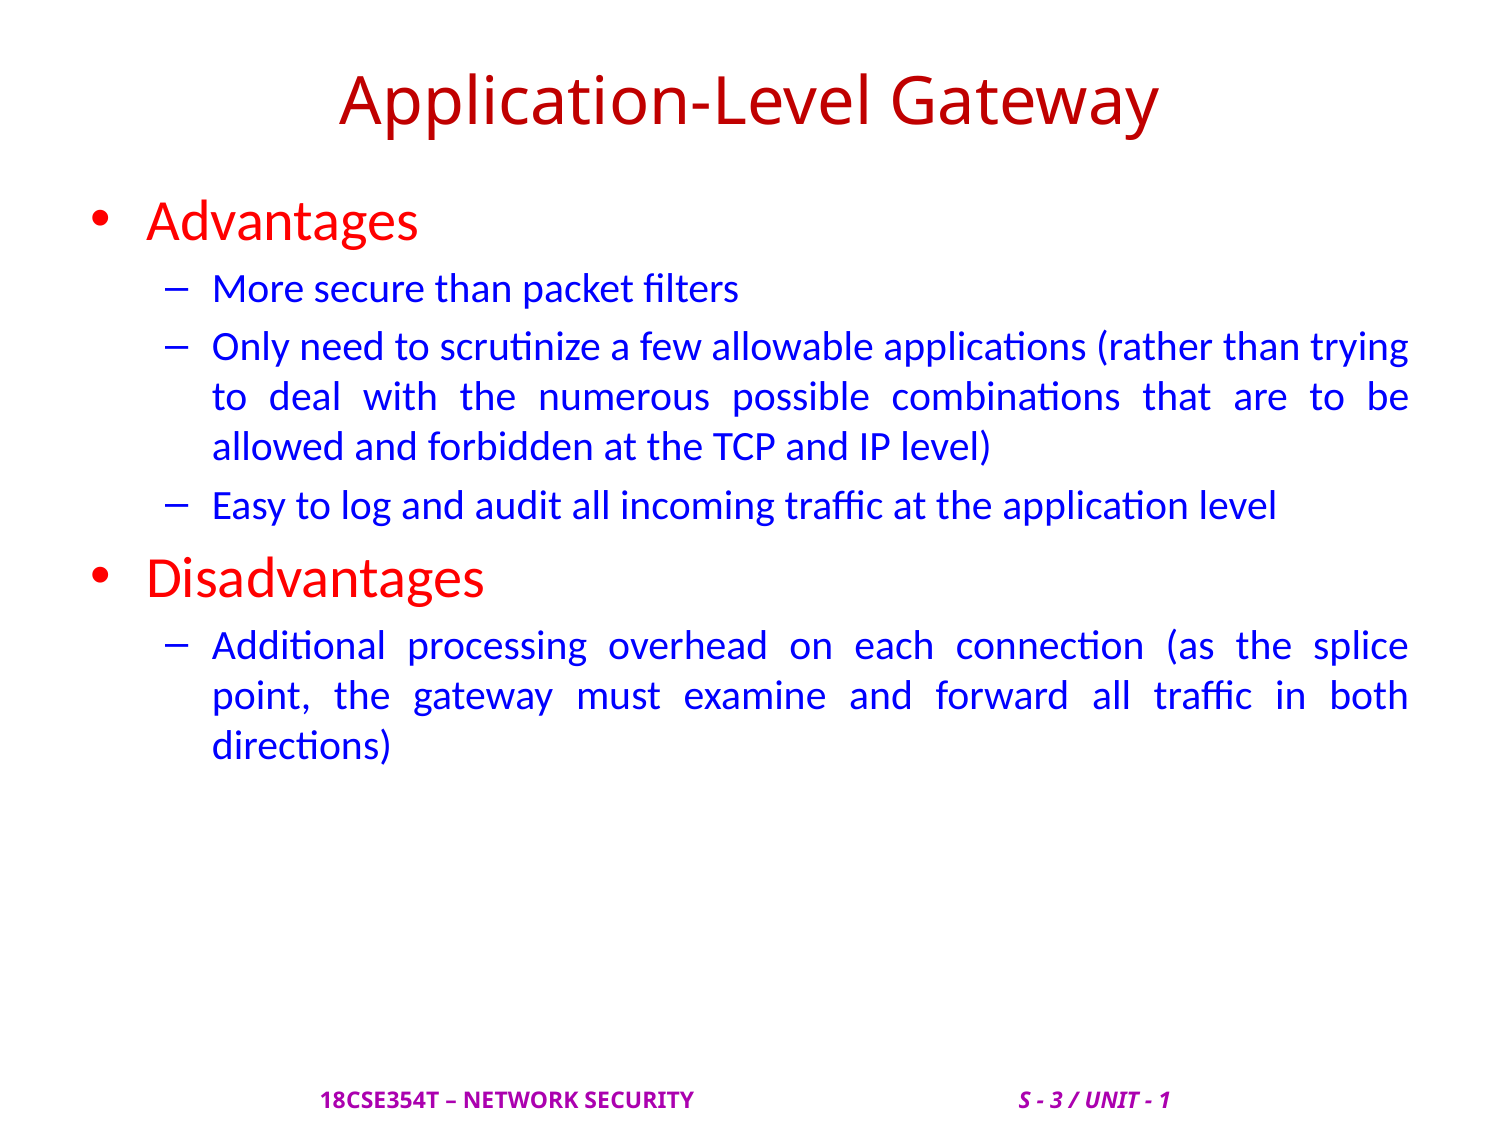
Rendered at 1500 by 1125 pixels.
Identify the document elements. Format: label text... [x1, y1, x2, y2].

title Application-Level Gateway [75, 45, 1425, 150]
list Advantages More secure than packet filters Only need to scrutinize a few allowable applications (rather than trying to deal with the numerous possible combinations that are to be allowed and forbidden at the TCP and IP level) Easy to log and audit all incoming traffic at the application level Disadvantages Additional processing overhead on each connection (as the splice point, the gateway must examine and forward all traffic in both directions) [75, 174, 1425, 1054]
text_box 18CSE354T – NETWORK SECURITY S - 3 / UNIT - 1 [112, 1074, 1500, 1125]
